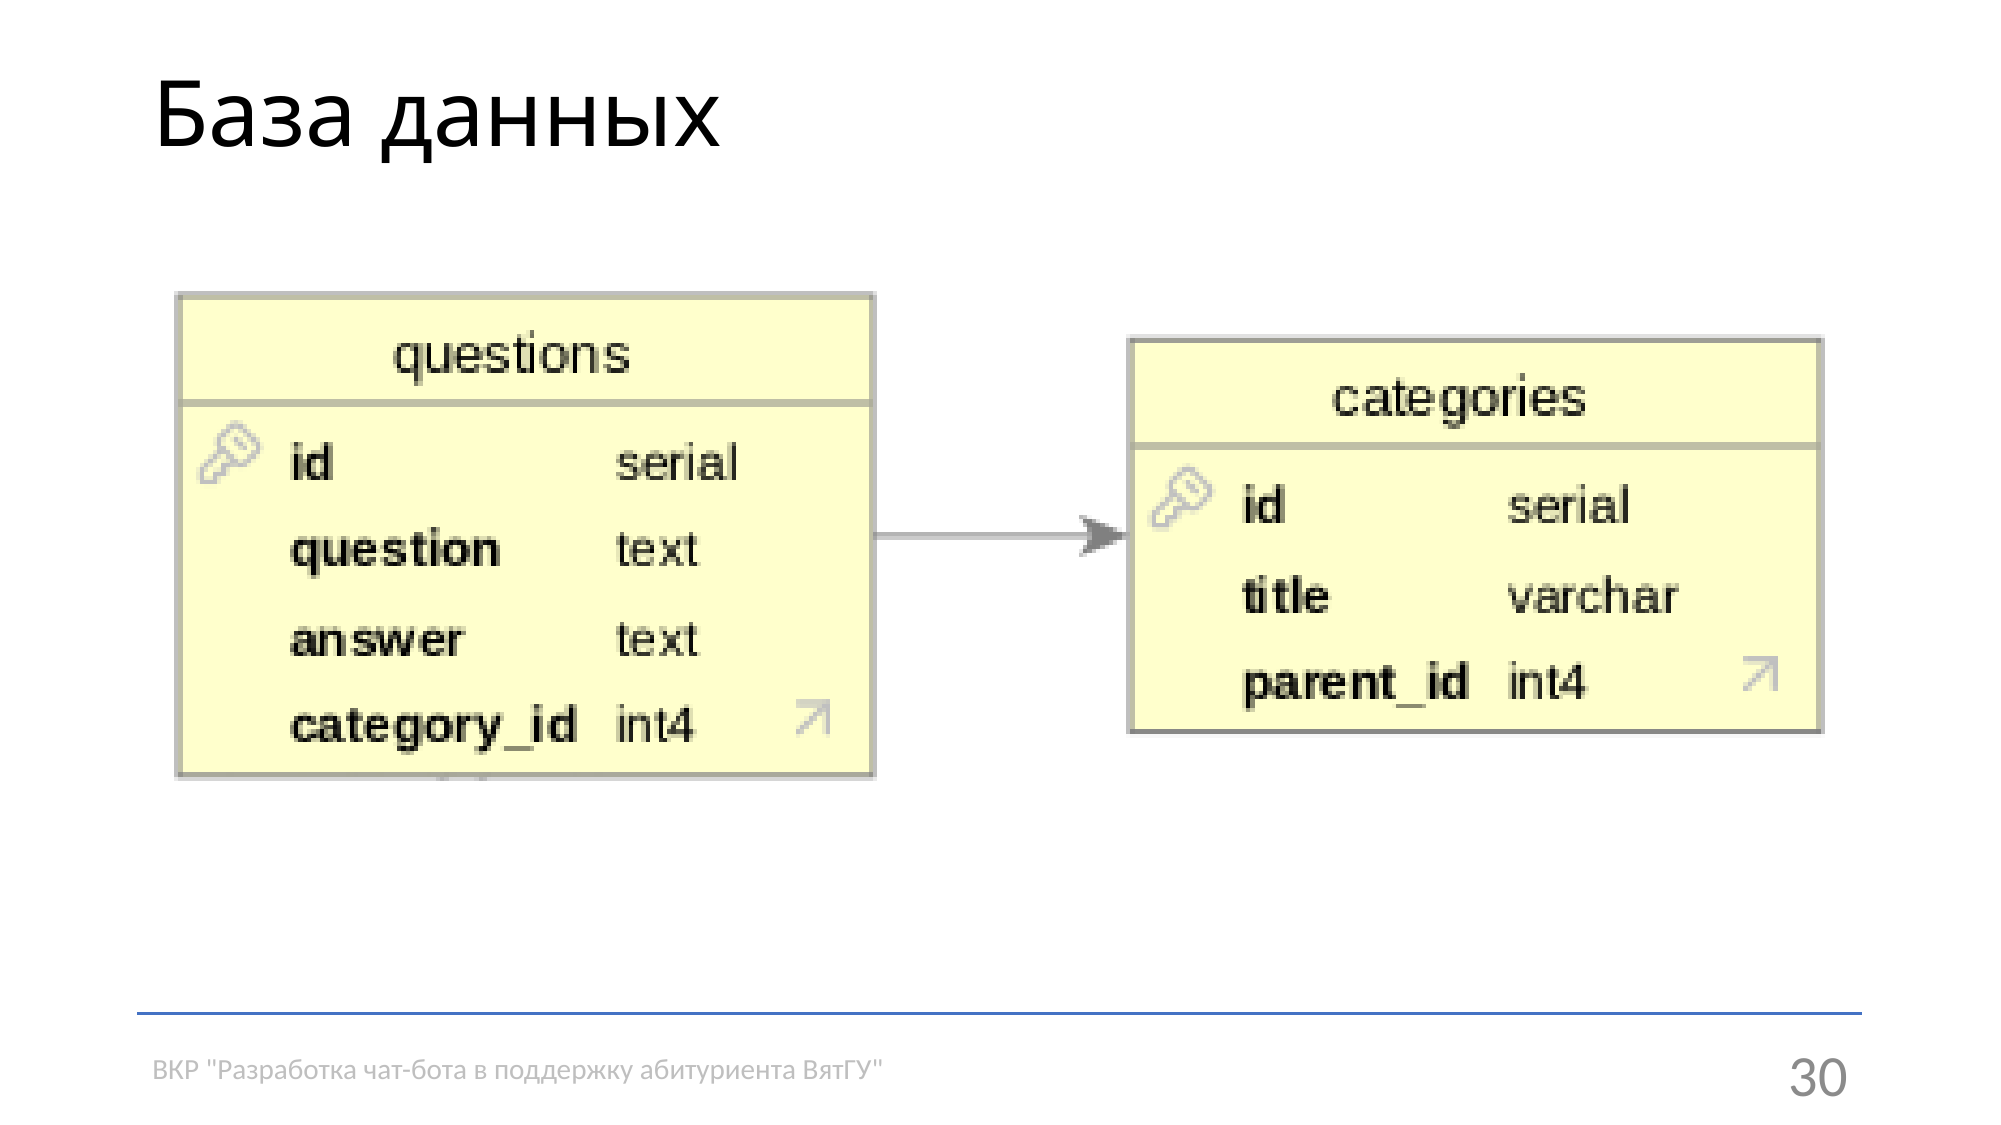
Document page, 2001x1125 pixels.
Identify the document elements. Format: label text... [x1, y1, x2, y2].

slide_number 35 [1412, 1042, 1863, 1103]
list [136, 253, 1864, 820]
title База данных [137, 59, 1863, 253]
footer ВКР "Разработка чат-бота в поддержку абитуриента ВятГУ" [137, 1042, 1124, 1103]
